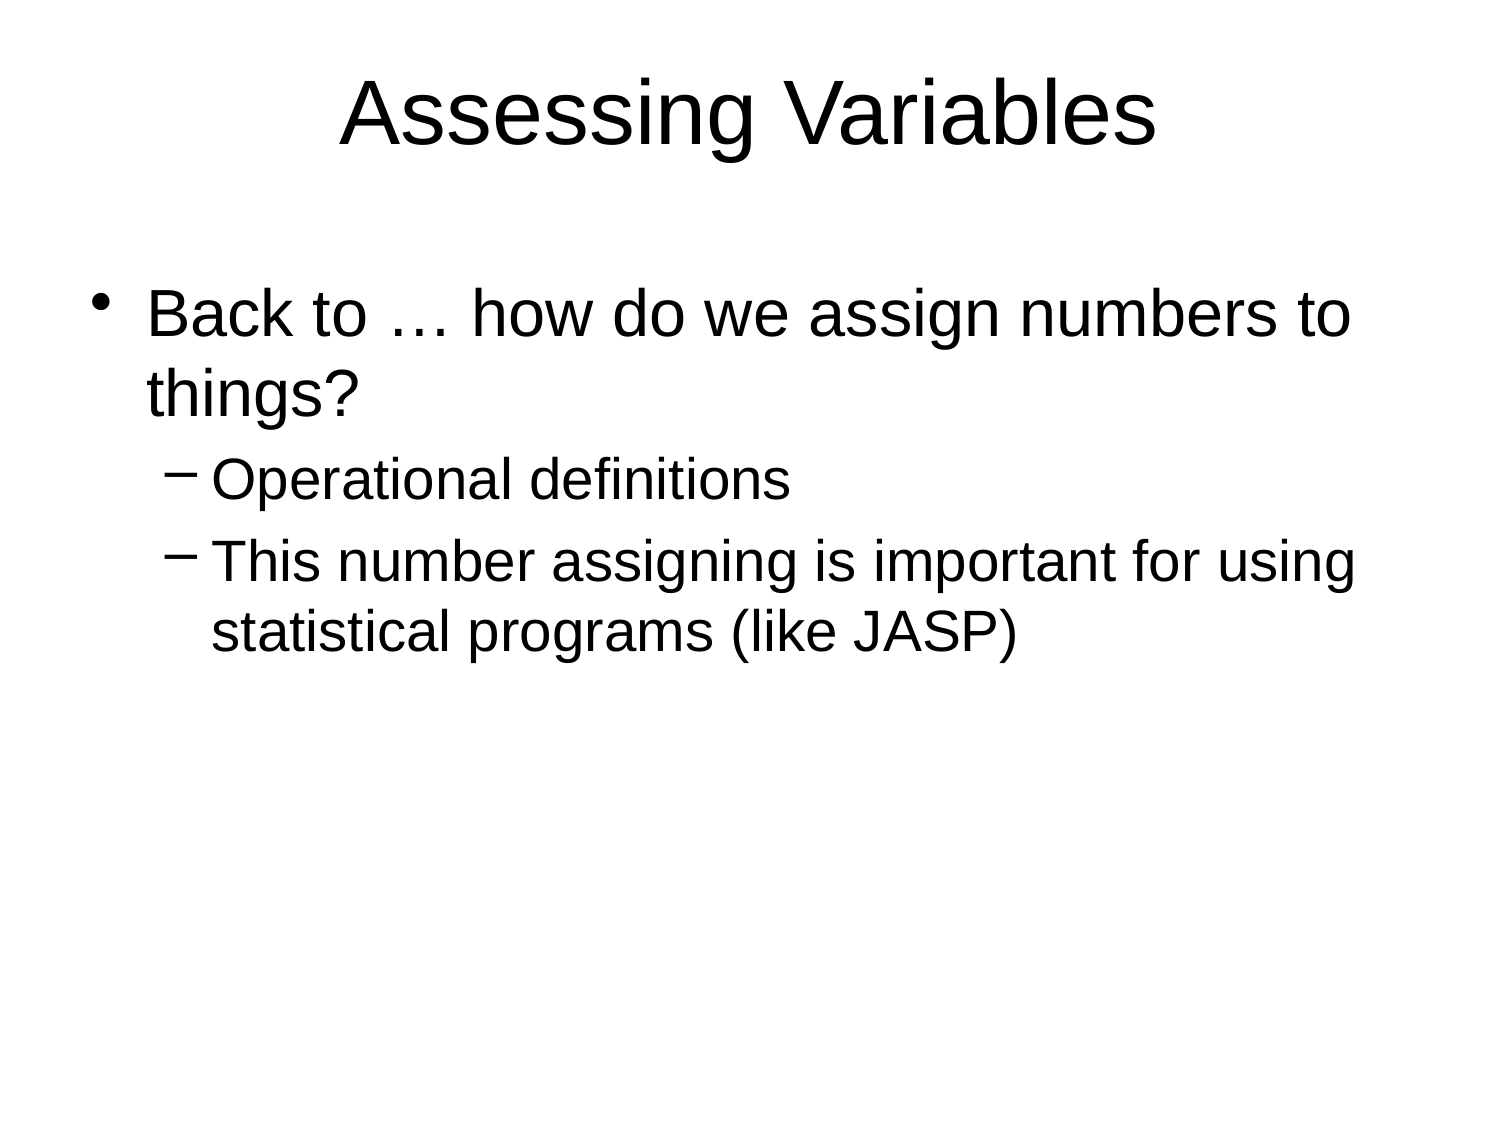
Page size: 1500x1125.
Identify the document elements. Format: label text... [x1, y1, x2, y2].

list Back to … how do we assign numbers to things? Operational definitions This number assigning is important for using statistical programs (like JASP) [75, 262, 1425, 1005]
title Assessing Variables [75, 45, 1425, 233]
